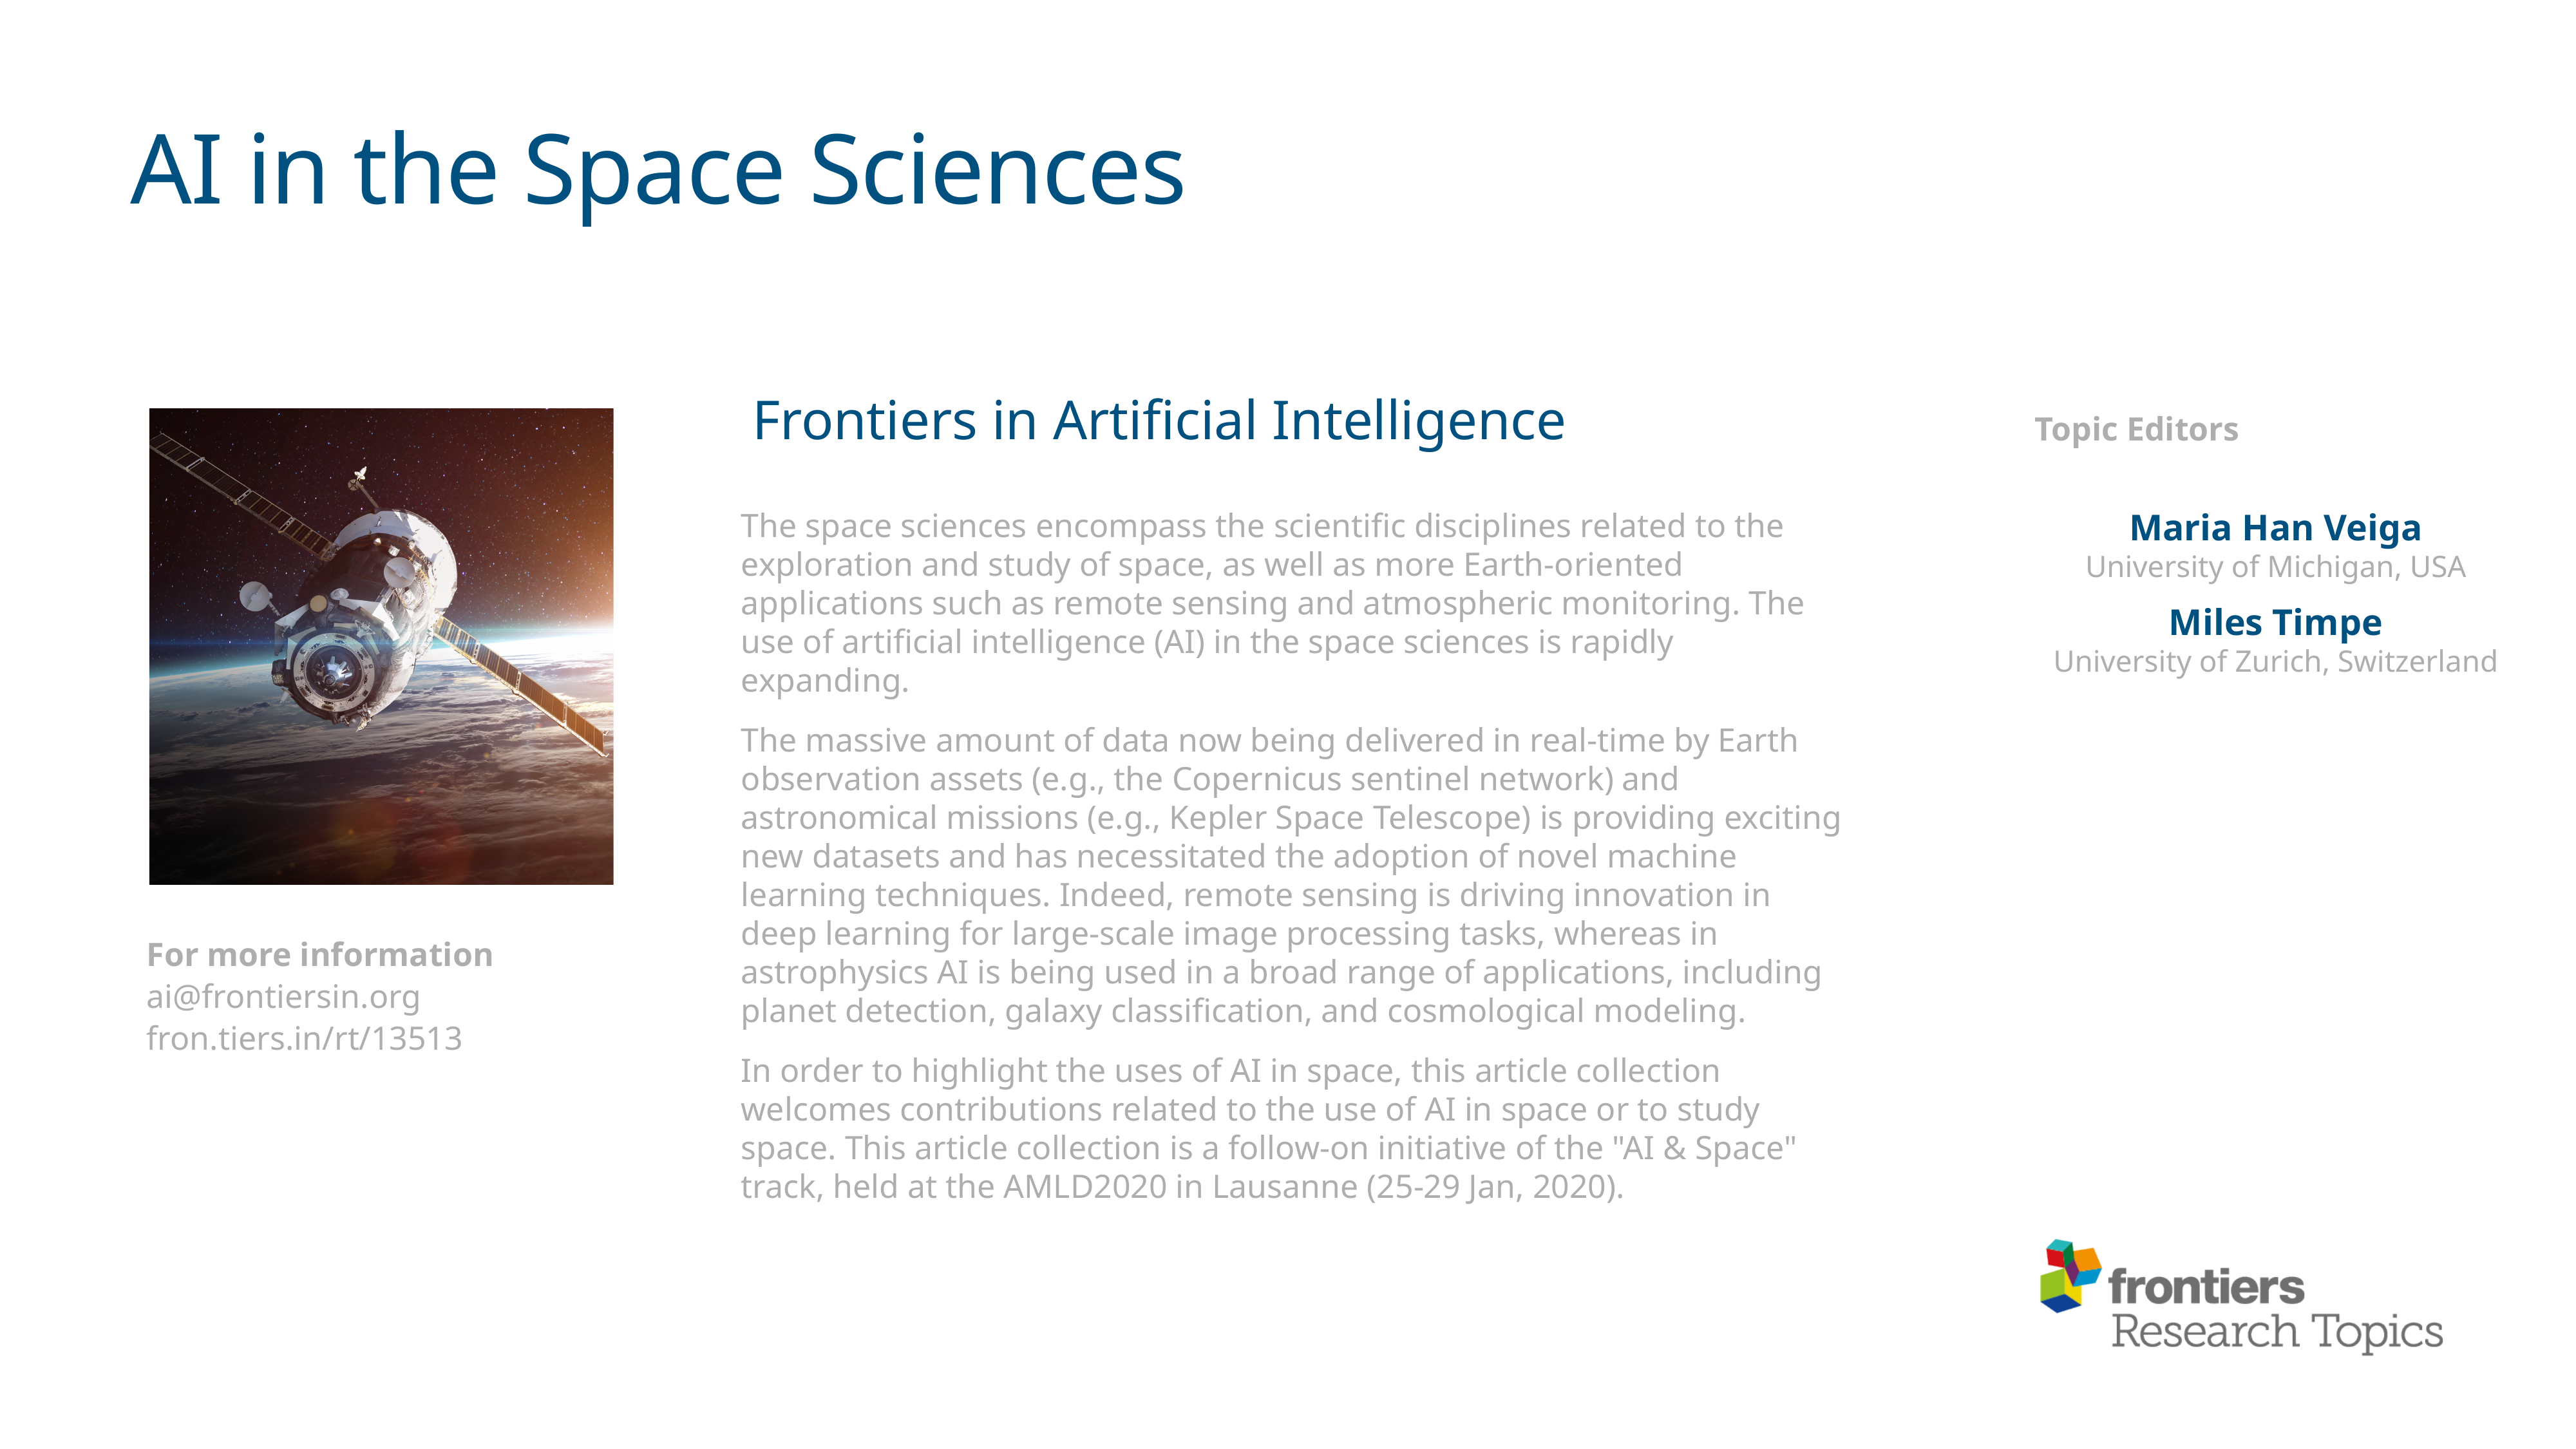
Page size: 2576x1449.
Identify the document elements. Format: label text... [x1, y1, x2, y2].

text_box Frontiers in Artificial Intelligence [726, 380, 1977, 556]
picture [149, 408, 614, 886]
text_box Topic Editors [2009, 400, 2366, 468]
picture [2030, 1231, 2455, 1365]
text_box AI in the Space Sciences [120, 115, 2530, 396]
text_box For more information ai@frontiersin.org fron.tiers.in/rt/13513 [120, 925, 677, 1298]
text_box The space sciences encompass the scientific disciplines related to the exploration and study of space, as well as more Earth-oriented applications such as remote sensing and atmospheric monitoring. The use of artificial intelligence (AI) in the space sciences is rapidly expanding. The massive amount of data now being delivered in real-time by Earth observation assets (e.g., the Copernicus sentinel network) and astronomical missions (e.g., Kepler Space Telescope) is providing exciting new datasets and has necessitated the adoption of novel machine learning techniques. Indeed, remote sensing is driving innovation in deep learning for large-scale image processing tasks, whereas in astrophysics AI is being used in a broad range of applications, including planet detection, galaxy classification, and cosmological modeling. In order to highlight the uses of AI in space, this article collection welcomes contributions related to the use of AI in space or to study space. This article collection is a follow-on initiative of the "AI & Space" track, held at the AMLD2020 in Lausanne (25-29 Jan, 2020). [731, 500, 1859, 1210]
text_box Maria Han Veiga University of Michigan, USA Miles Timpe University of Zurich, Switzerland [2012, 500, 2520, 683]
